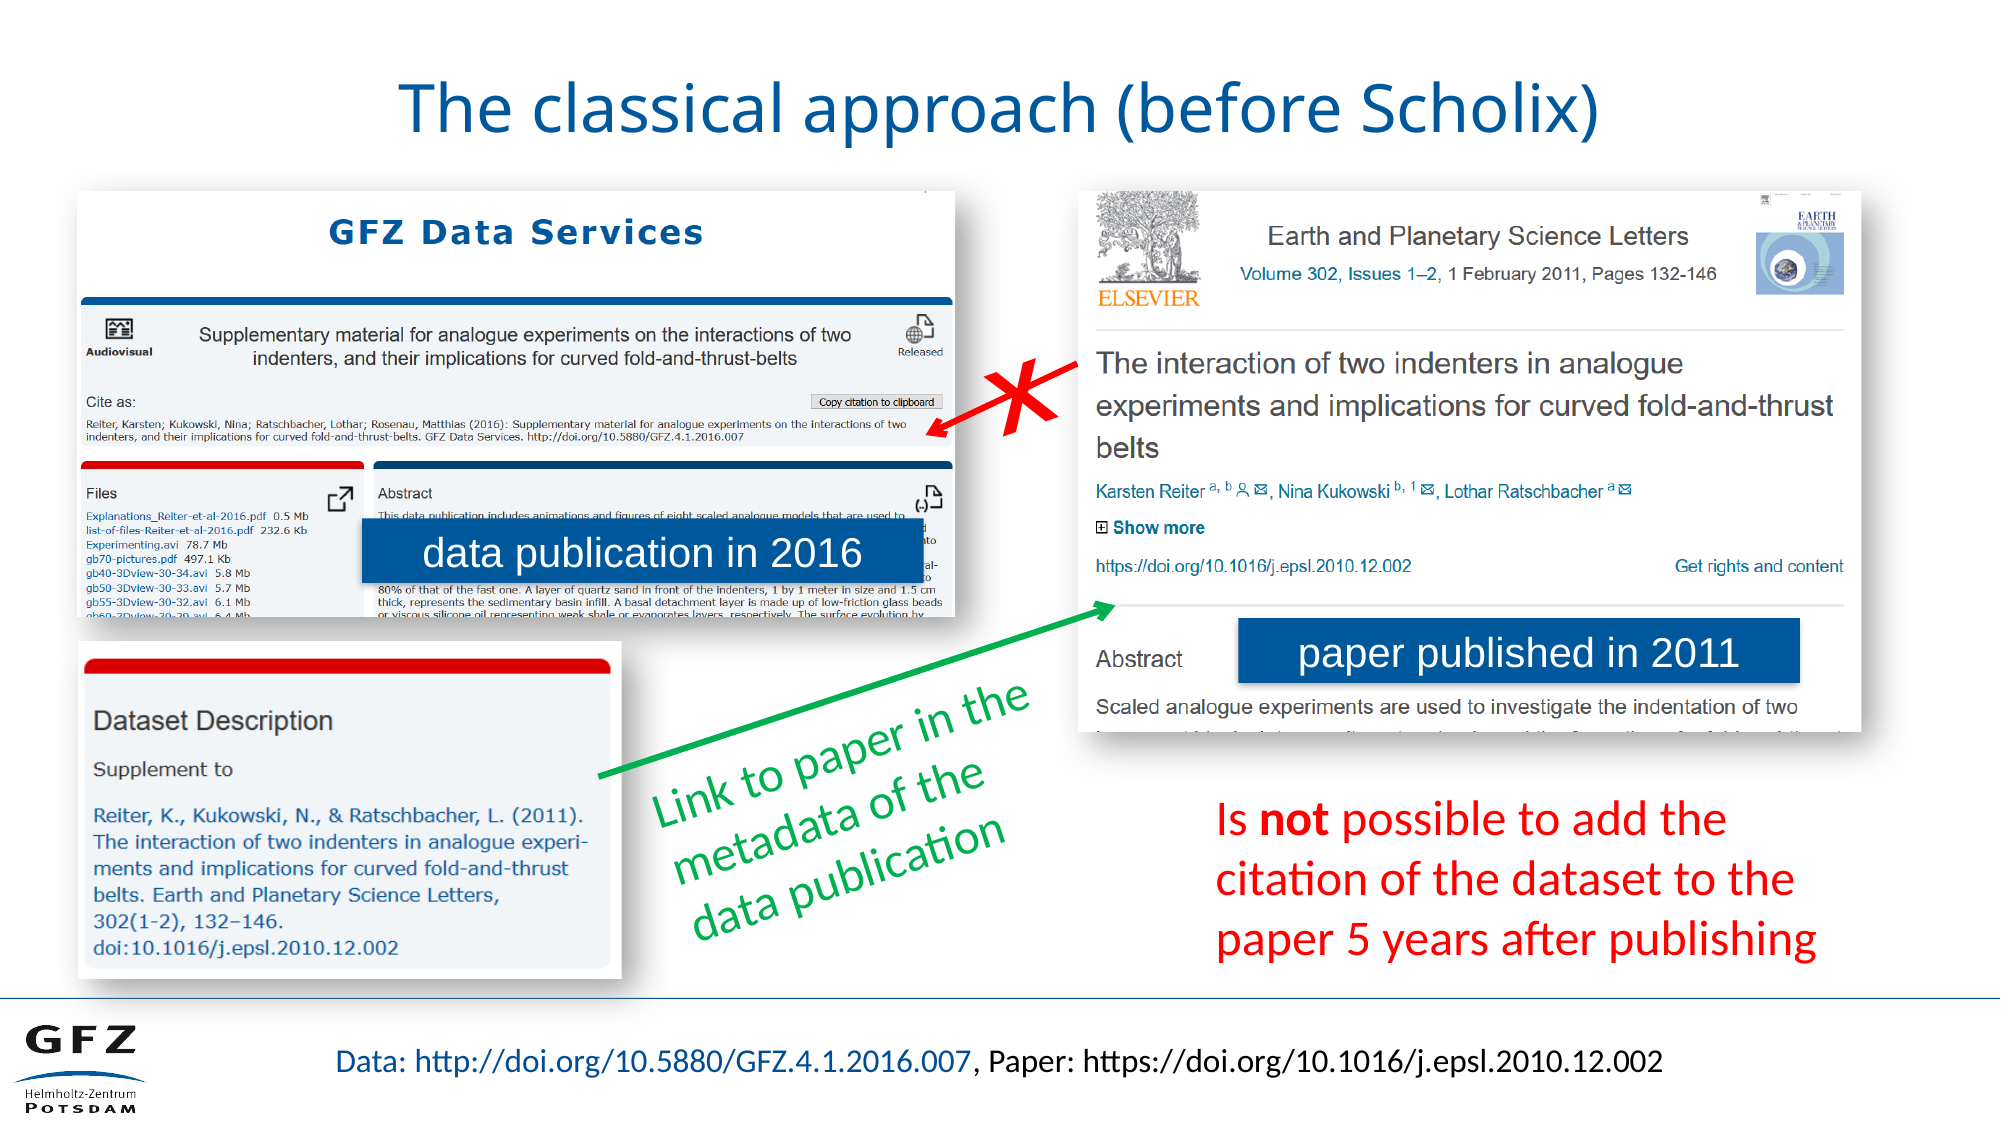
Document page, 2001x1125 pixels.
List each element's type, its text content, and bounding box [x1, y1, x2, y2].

text_box Data: http://doi.org/10.5880/GFZ.4.1.2016.007, Paper: https://doi.org/10.1016/j.epsl.2010.12.002 [320, 1031, 1680, 1086]
picture [12, 1025, 148, 1113]
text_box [598, 605, 1116, 904]
picture [78, 641, 622, 979]
text_box [998, 1004, 2000, 1120]
title The classical approach (before Scholix) [33, 5, 1967, 206]
picture [76, 191, 956, 617]
picture [1077, 191, 1862, 331]
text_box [925, 331, 1864, 976]
